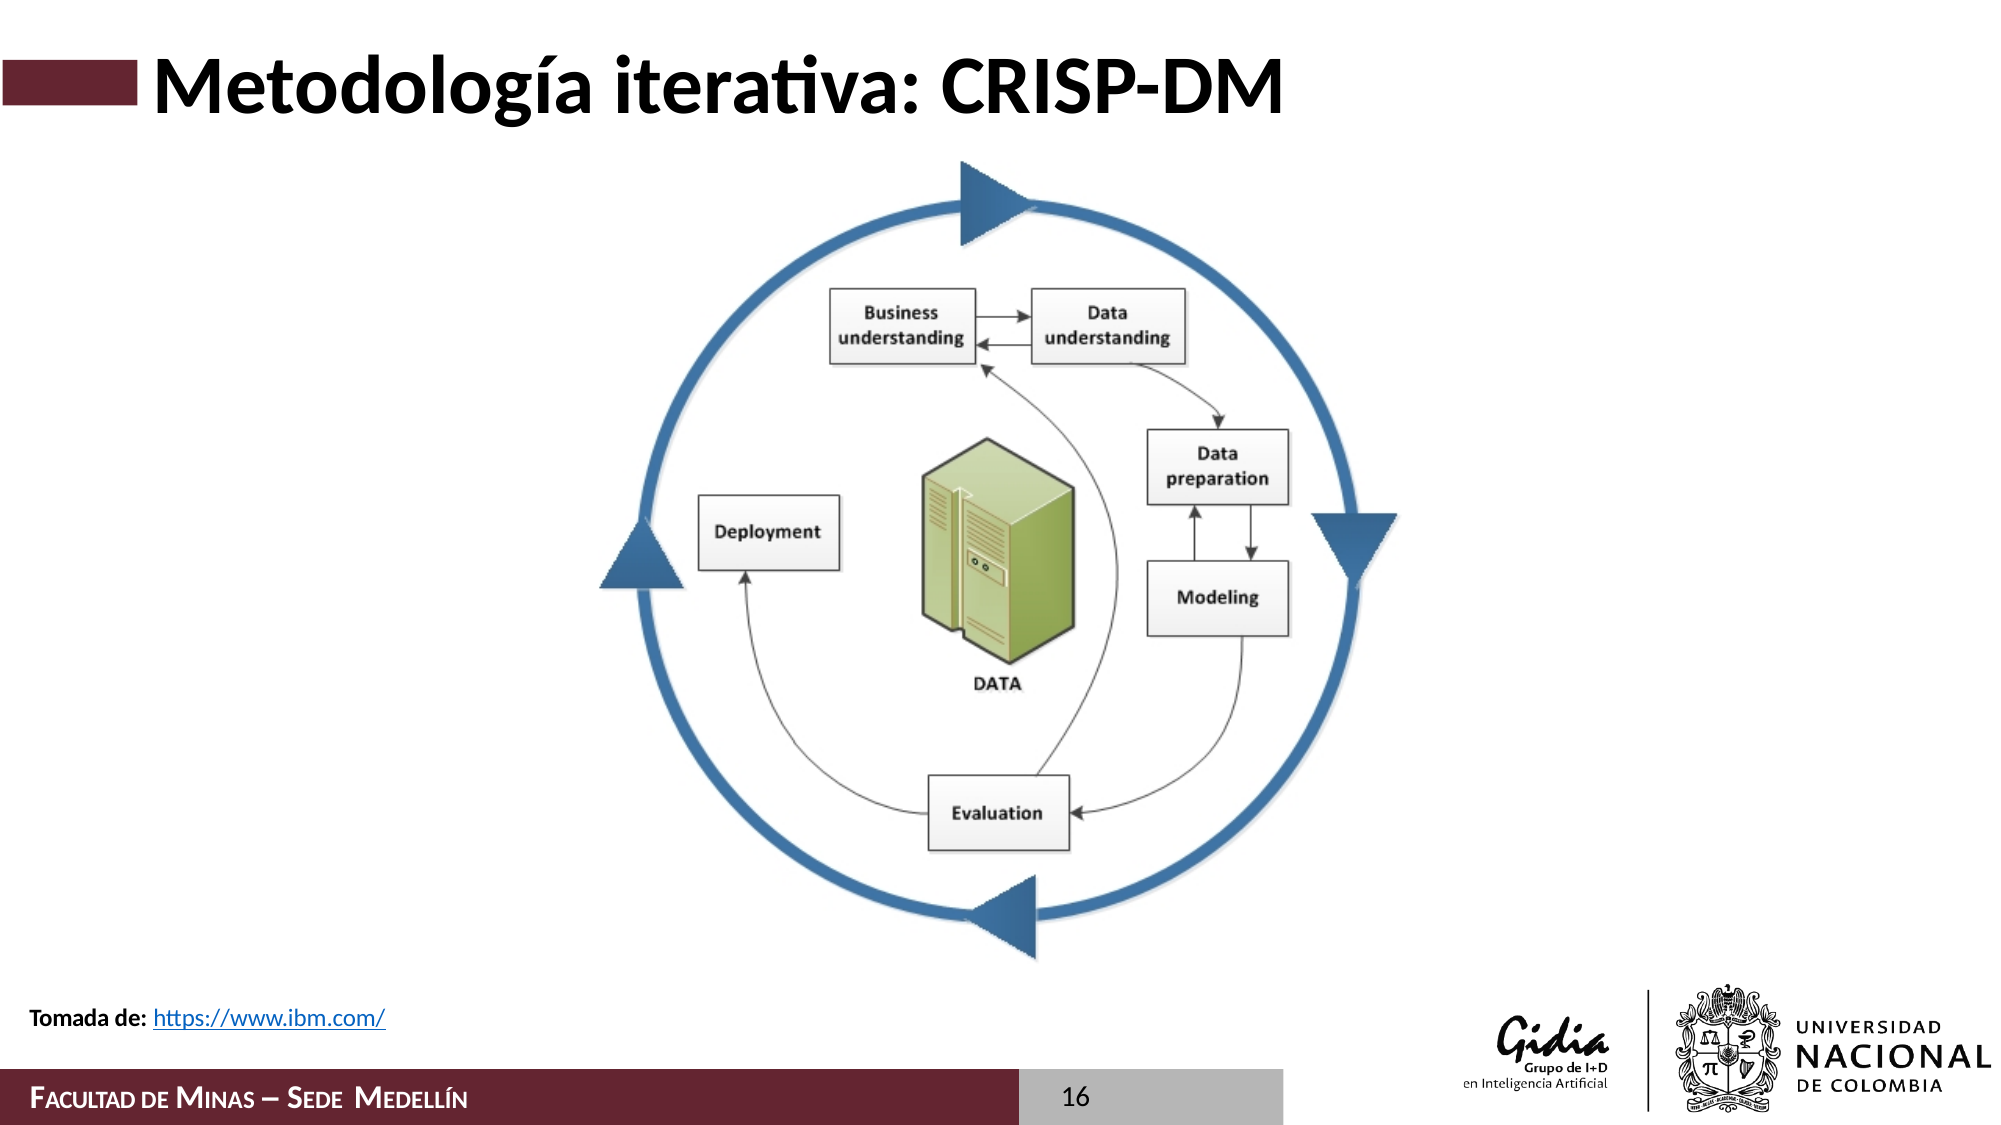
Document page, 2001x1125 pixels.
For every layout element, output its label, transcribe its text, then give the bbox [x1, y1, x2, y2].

picture [1463, 983, 1992, 1113]
text_box Tomada de: https://www.ibm.com/ [27, 999, 1275, 1032]
picture [598, 160, 1402, 965]
text_box [2, 59, 138, 106]
slide_number 16 [1054, 1082, 1097, 1125]
title Metodología iterativa: CRISP-DM [150, 27, 1725, 218]
